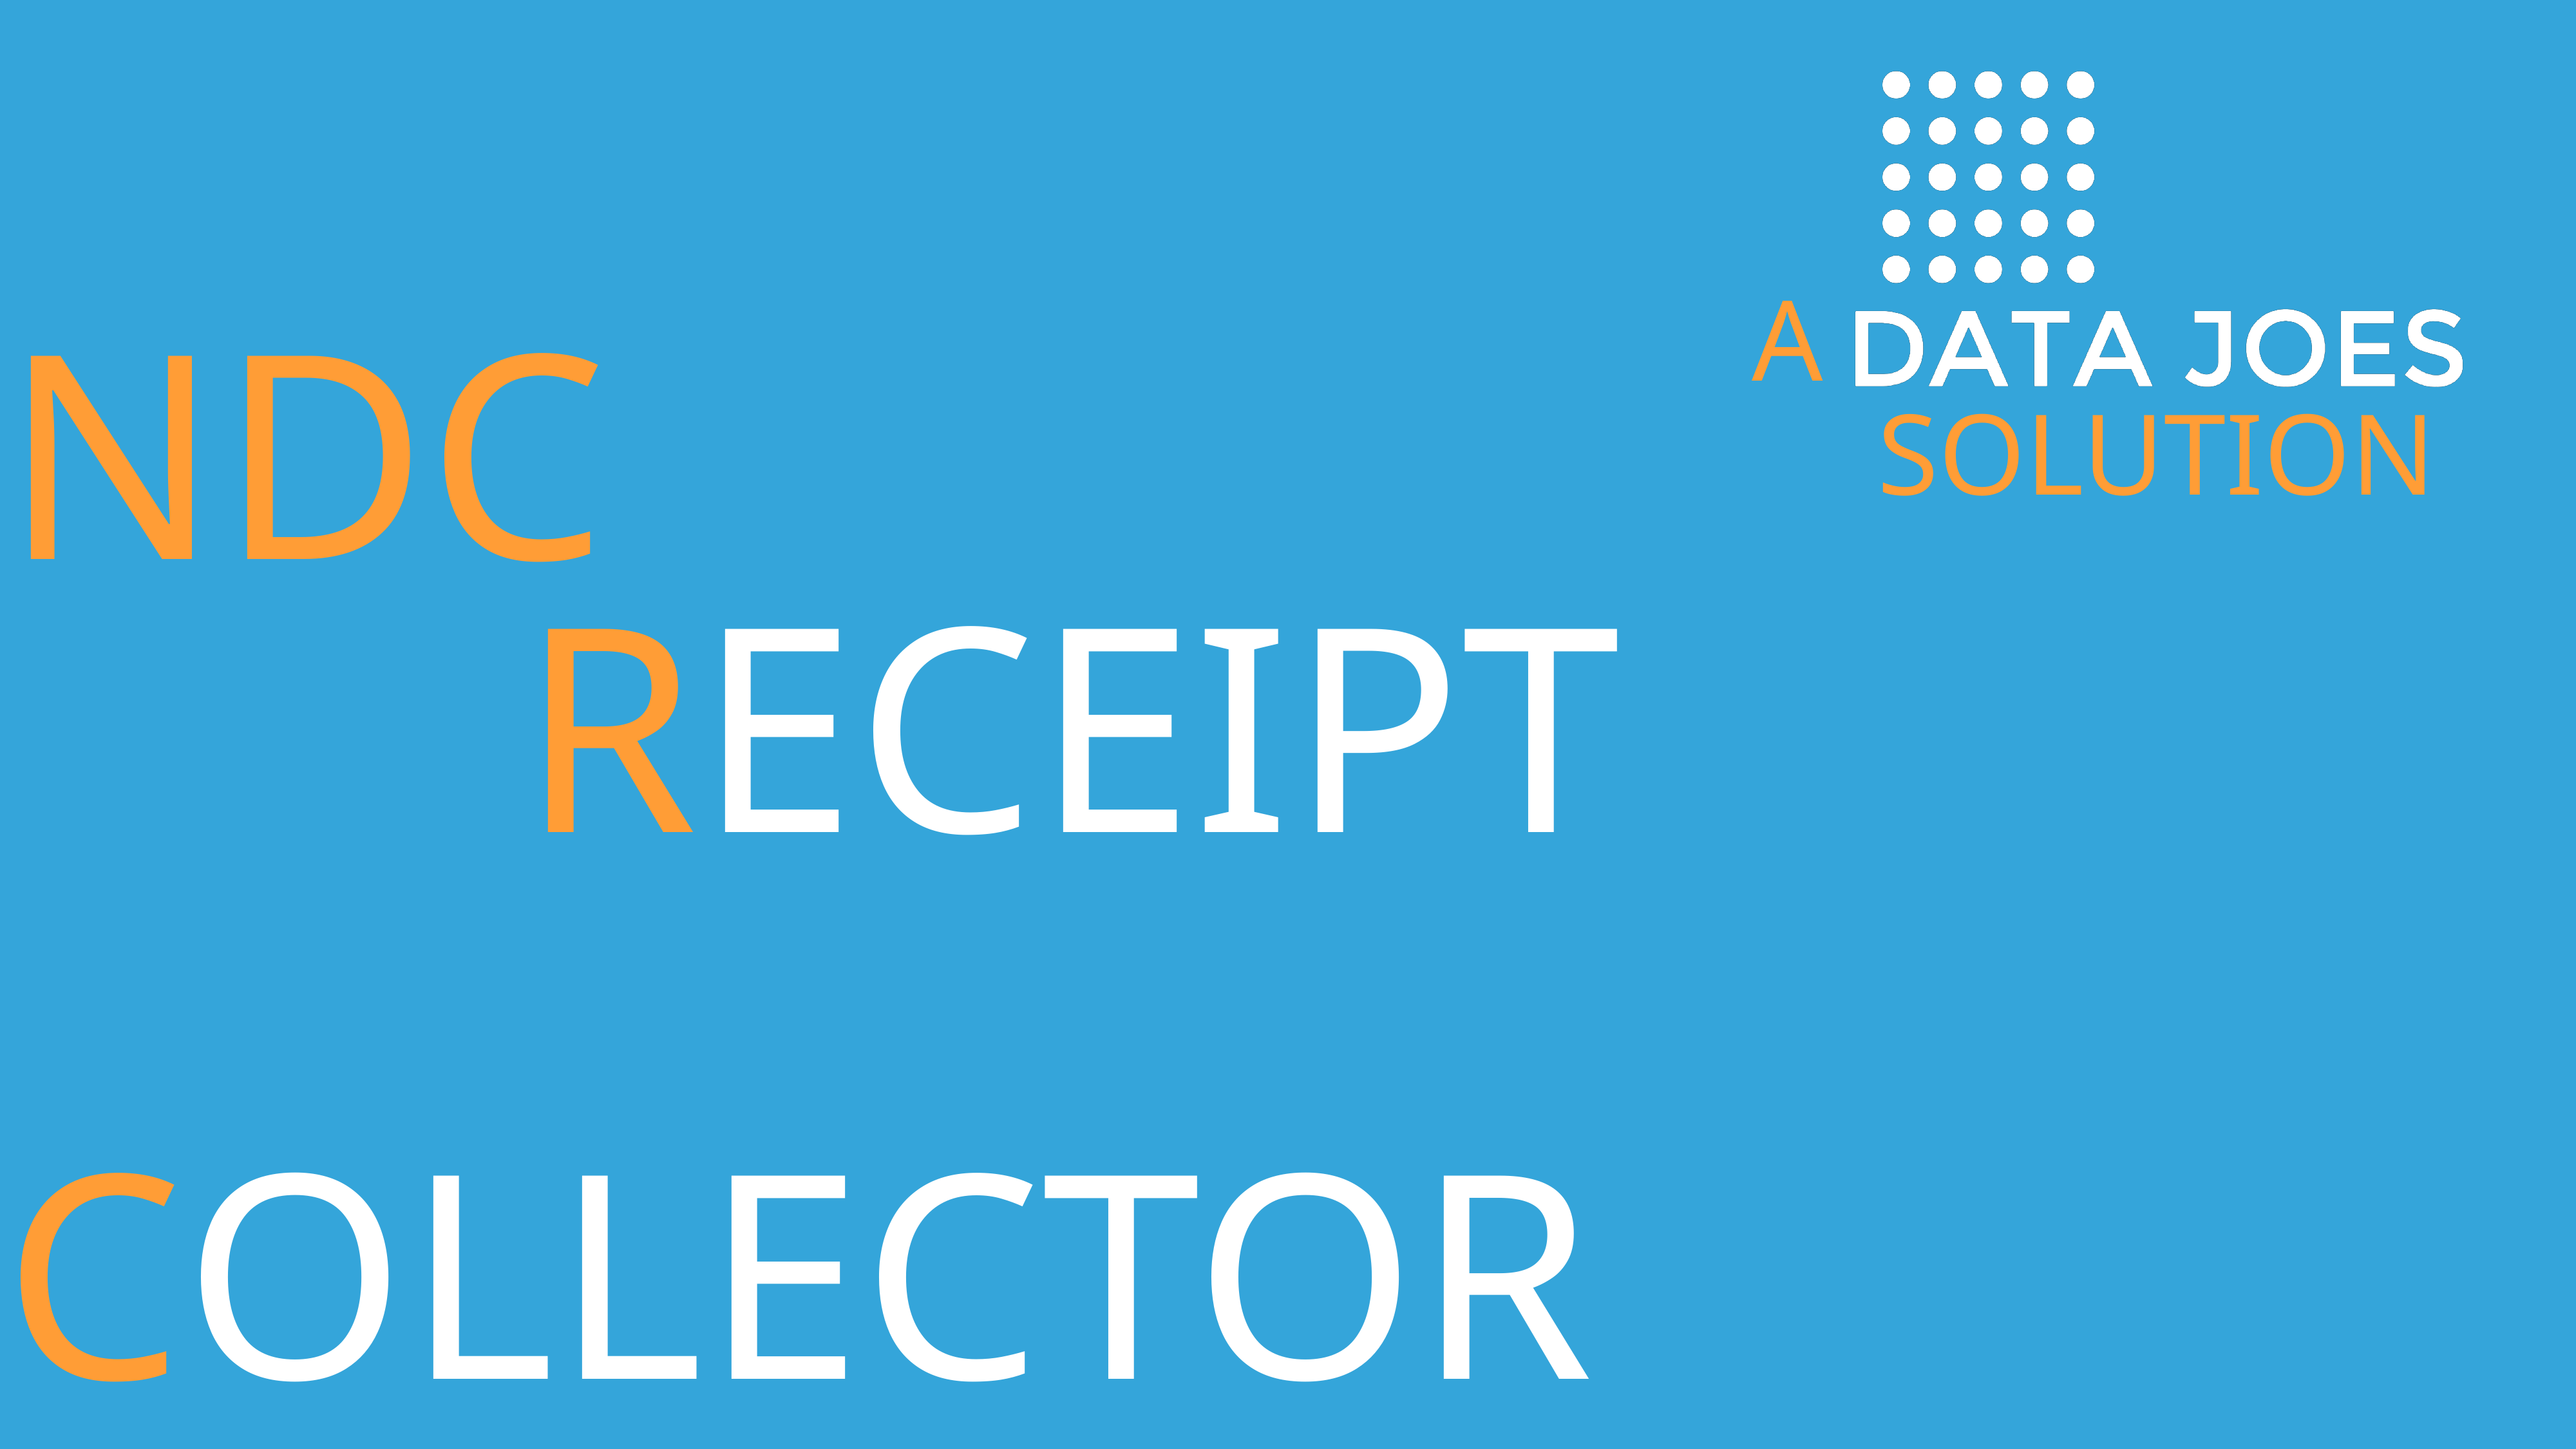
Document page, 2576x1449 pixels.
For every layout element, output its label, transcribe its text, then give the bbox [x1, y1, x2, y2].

text_box A [1747, 290, 1778, 408]
picture [1778, 4, 2535, 481]
text_box Solution [1872, 481, 2441, 522]
text_box NDC RECEIPT COLLECTOR [0, 0, 2576, 1449]
